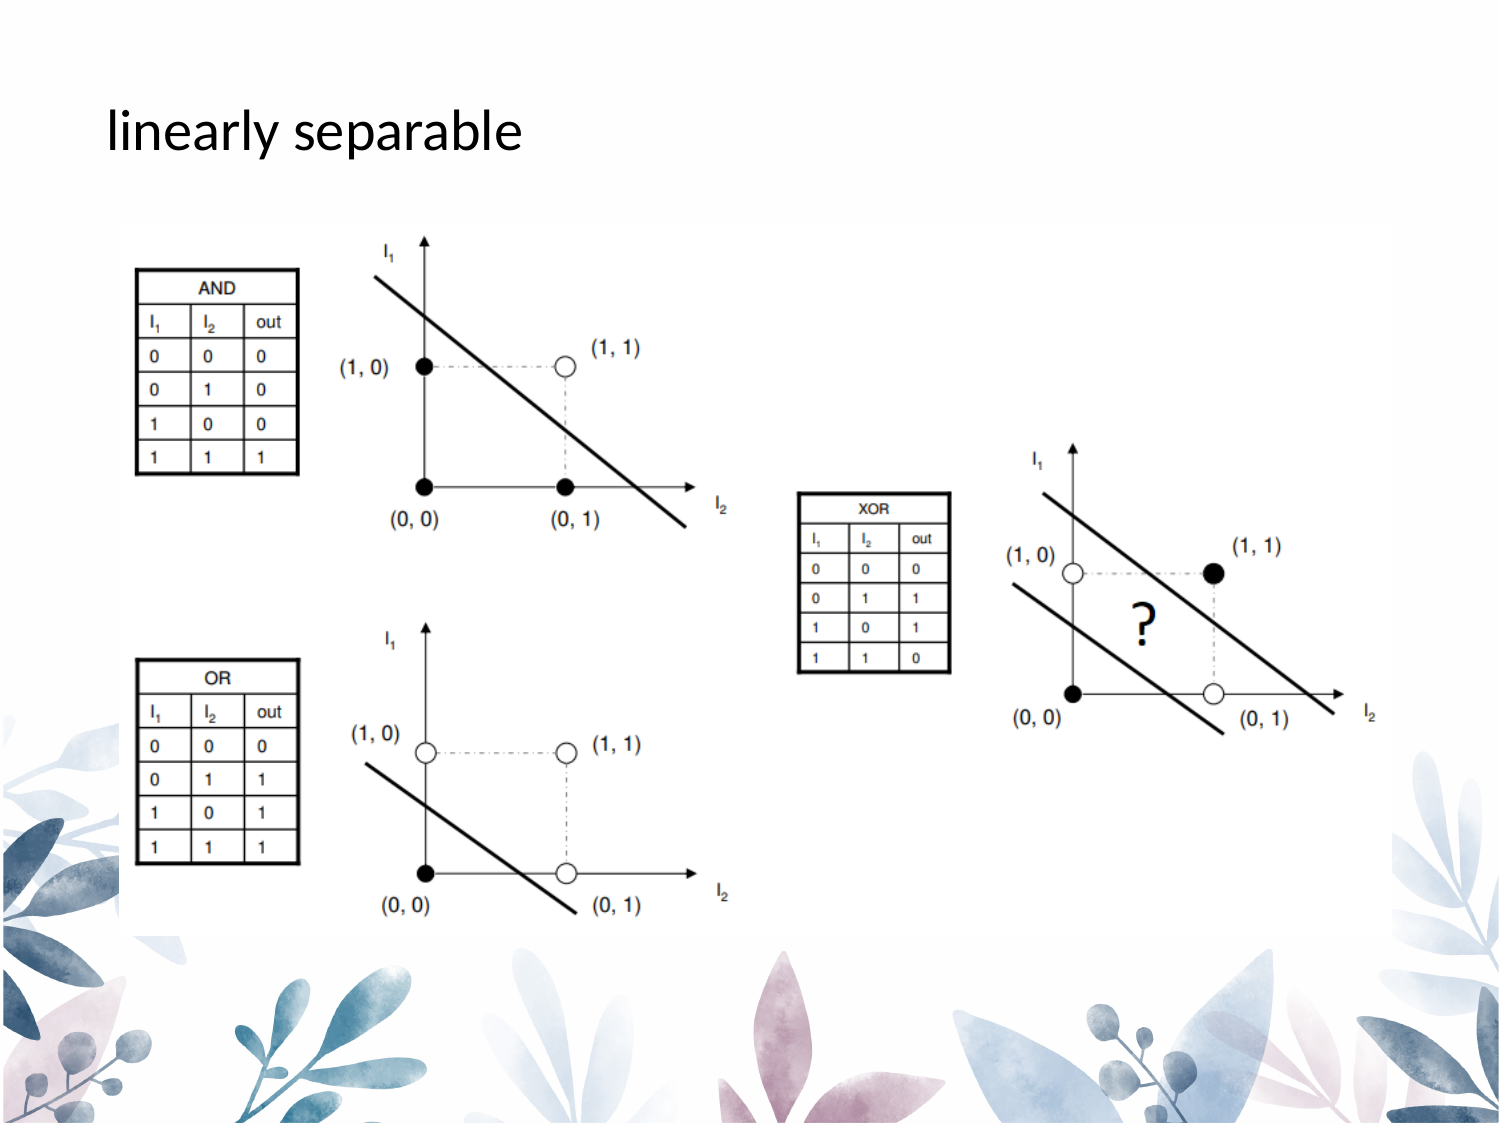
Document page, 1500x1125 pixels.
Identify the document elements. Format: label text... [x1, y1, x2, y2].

text_box linearly separable [91, 84, 552, 170]
picture [0, 0, 1500, 1125]
